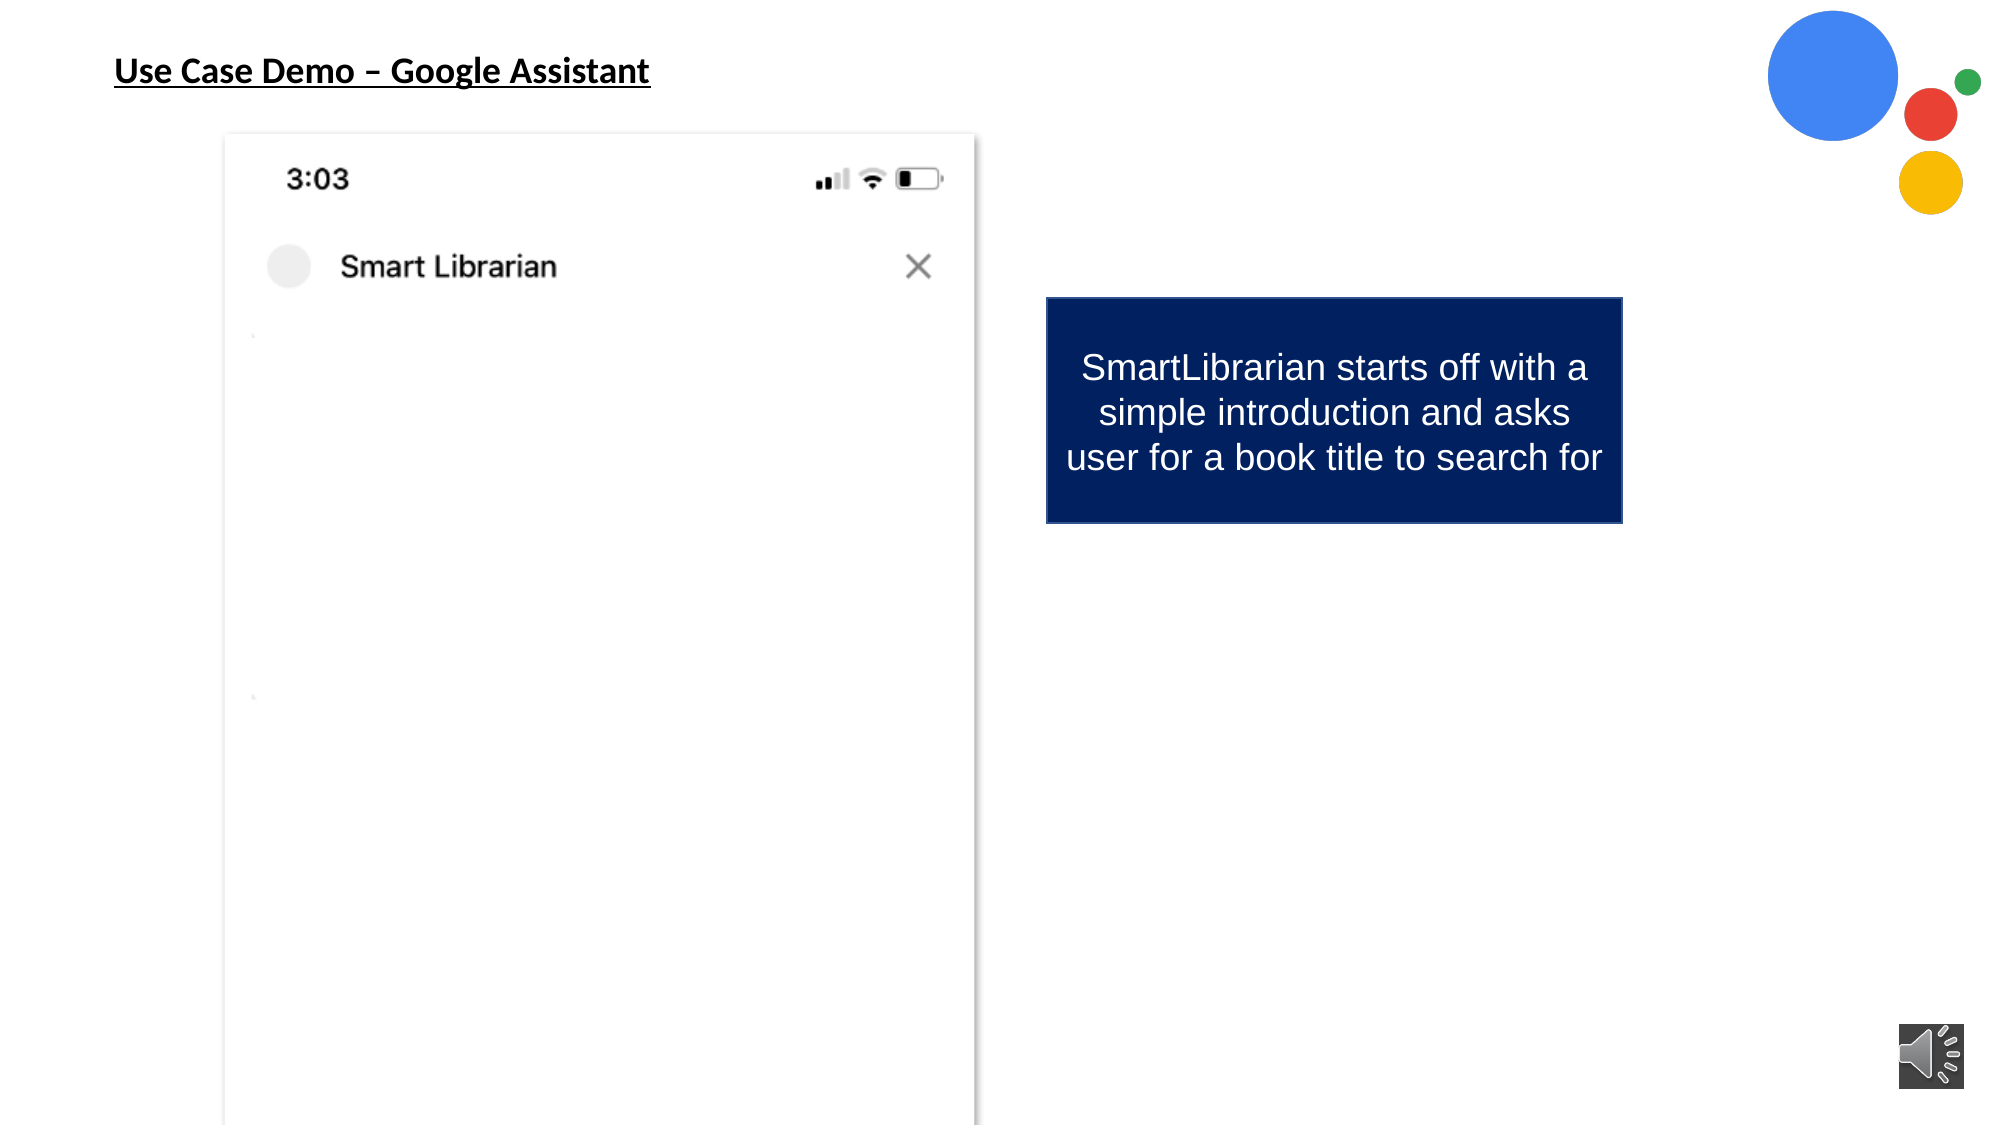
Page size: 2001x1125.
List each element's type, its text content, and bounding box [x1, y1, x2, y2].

text_box SmartLibrarian starts off with a simple introduction and asks user for a book title to search for [1046, 297, 1623, 524]
text_box Use Case Demo – Google Assistant [99, 38, 666, 99]
picture [1768, 6, 1981, 219]
picture [224, 134, 975, 1125]
picture [1897, 1022, 1965, 1090]
